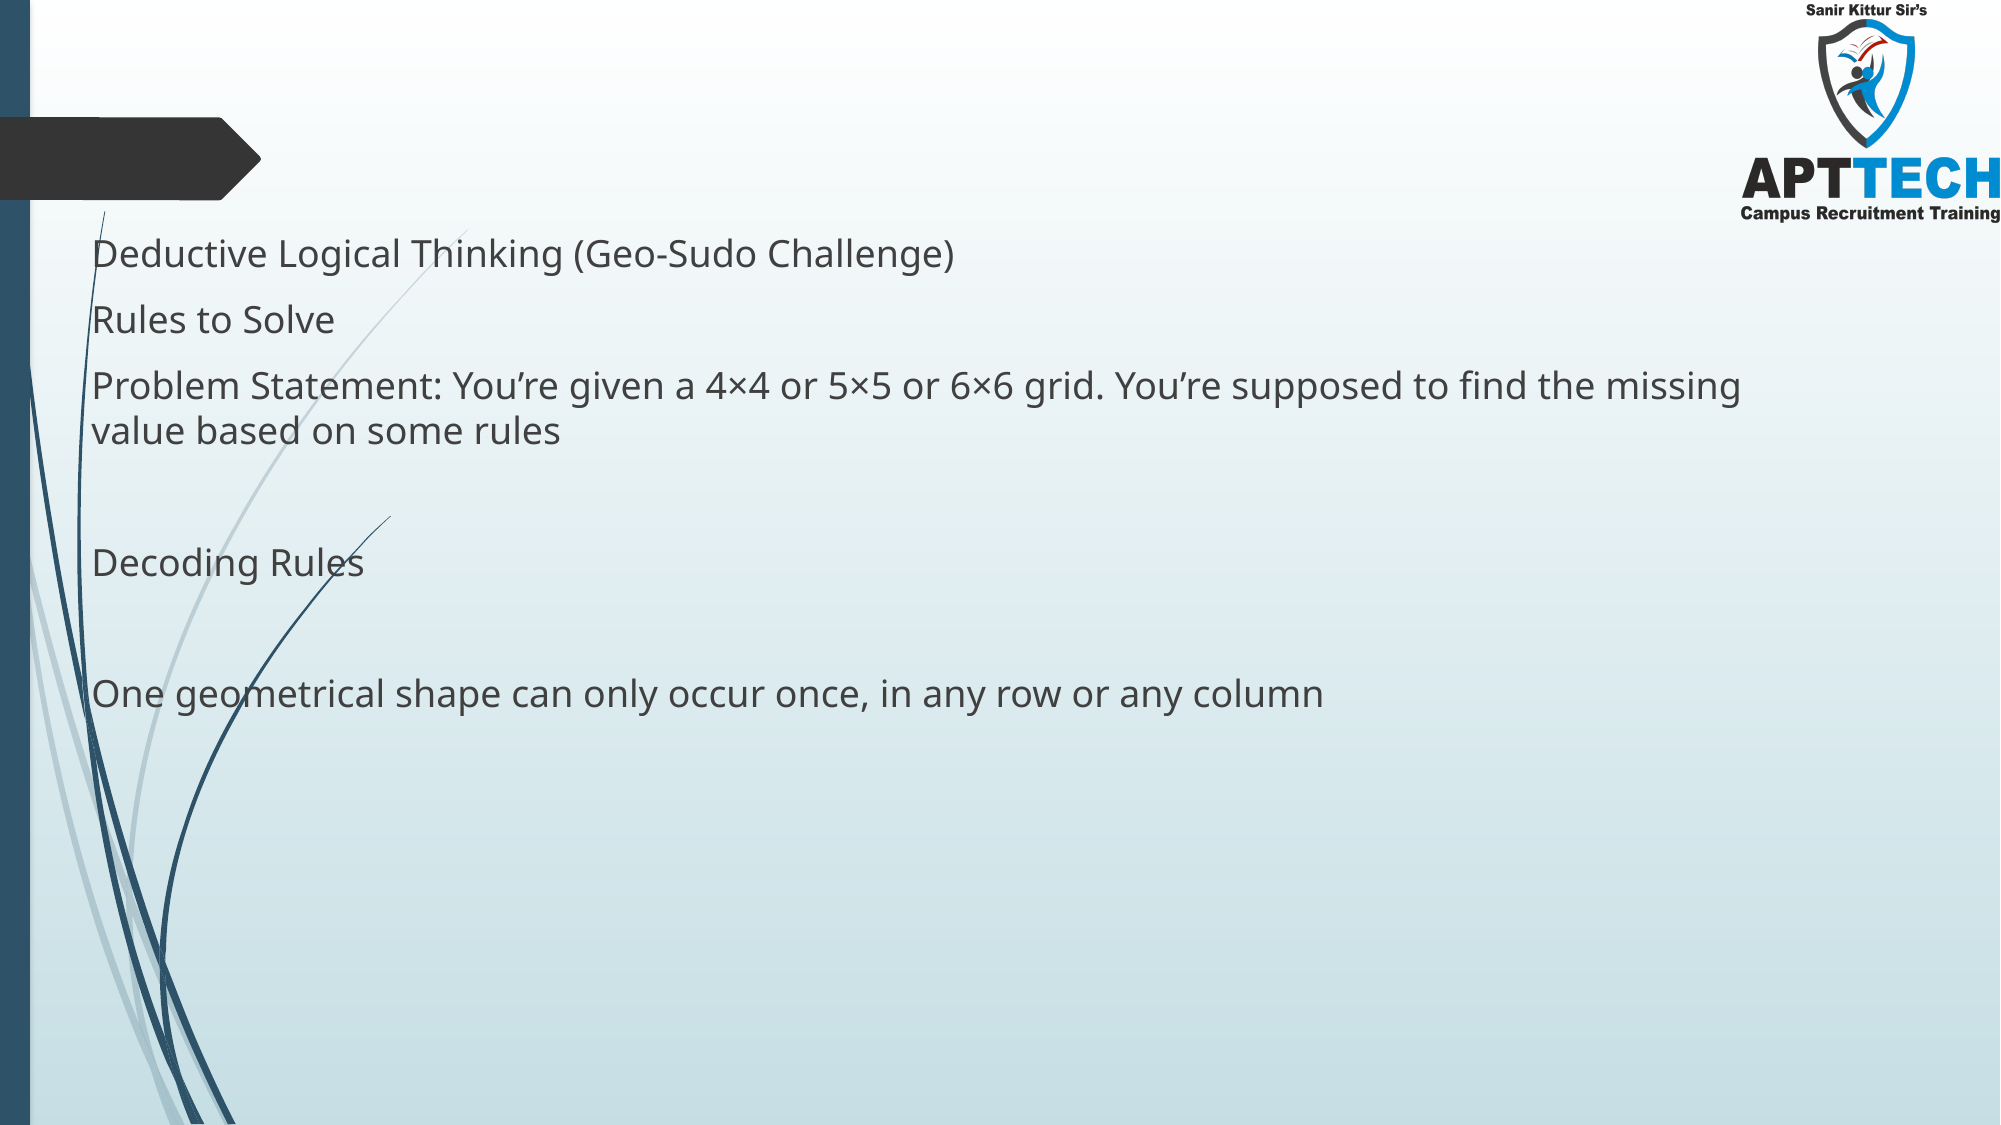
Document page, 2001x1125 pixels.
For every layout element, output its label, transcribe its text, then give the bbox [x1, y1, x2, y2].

list Deductive Logical Thinking (Geo-Sudo Challenge) Rules to Solve Problem Statement: You’re given a 4×4 or 5×5 or 6×6 grid. You’re supposed to find the missing value based on some rules Decoding Rules One geometrical shape can only occur once, in any row or any column [76, 222, 1814, 965]
picture [1740, 4, 2000, 223]
